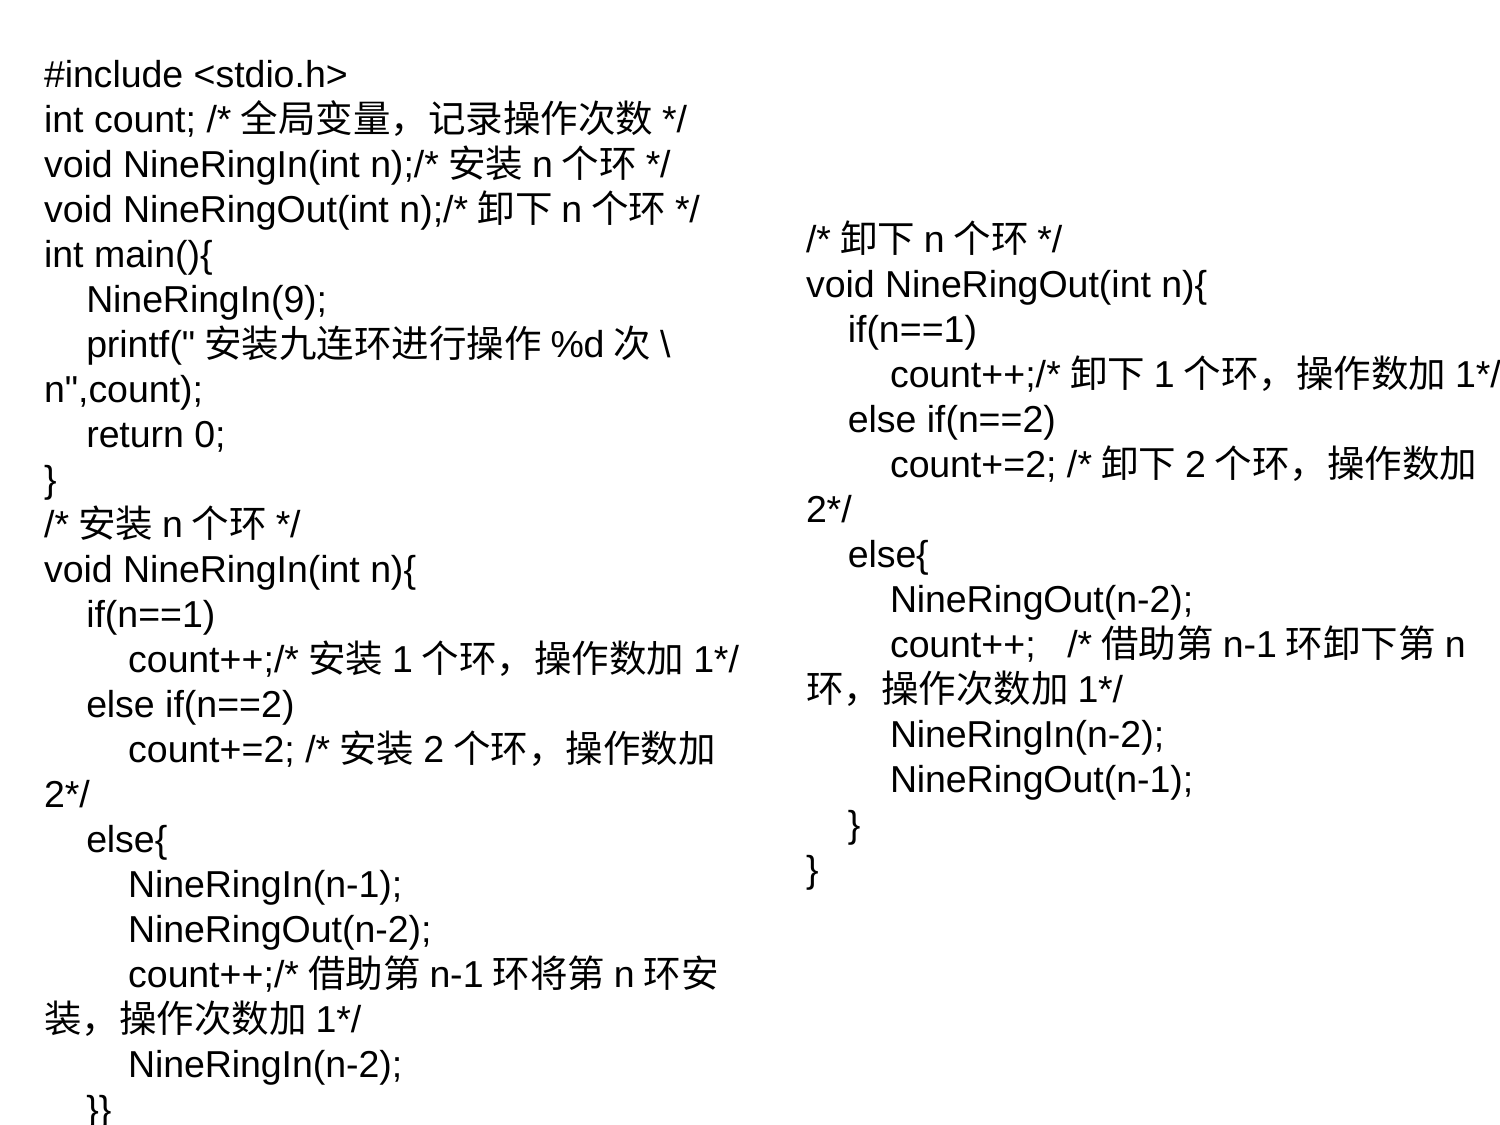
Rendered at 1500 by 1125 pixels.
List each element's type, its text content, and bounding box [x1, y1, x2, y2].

text_box #include <stdio.h> int count; /*全局变量，记录操作次数*/ void NineRingIn(int n);/*安装n个环*/ void NineRingOut(int n);/*卸下n个环*/ int main(){ NineRingIn(9); printf("安装九连环进行操作%d次\n",count); return 0; } /*安装n个环*/ void NineRingIn(int n){ if(n==1) count++;/*安装1个环，操作数加1*/ else if(n==2) count+=2; /*安装2个环，操作数加2*/ else{ NineRingIn(n-1); NineRingOut(n-2); count++;/*借助第n-1环将第n环安装，操作次数加1*/ NineRingIn(n-2); }} [29, 42, 780, 1125]
text_box /*卸下n个环*/ void NineRingOut(int n){ if(n==1) count++;/*卸下1个环，操作数加1*/ else if(n==2) count+=2; /*卸下2个环，操作数加2*/ else{ NineRingOut(n-2); count++; /*借助第n-1环卸下第n环，操作次数加1*/ NineRingIn(n-2); NineRingOut(n-1); } } [791, 208, 1500, 943]
